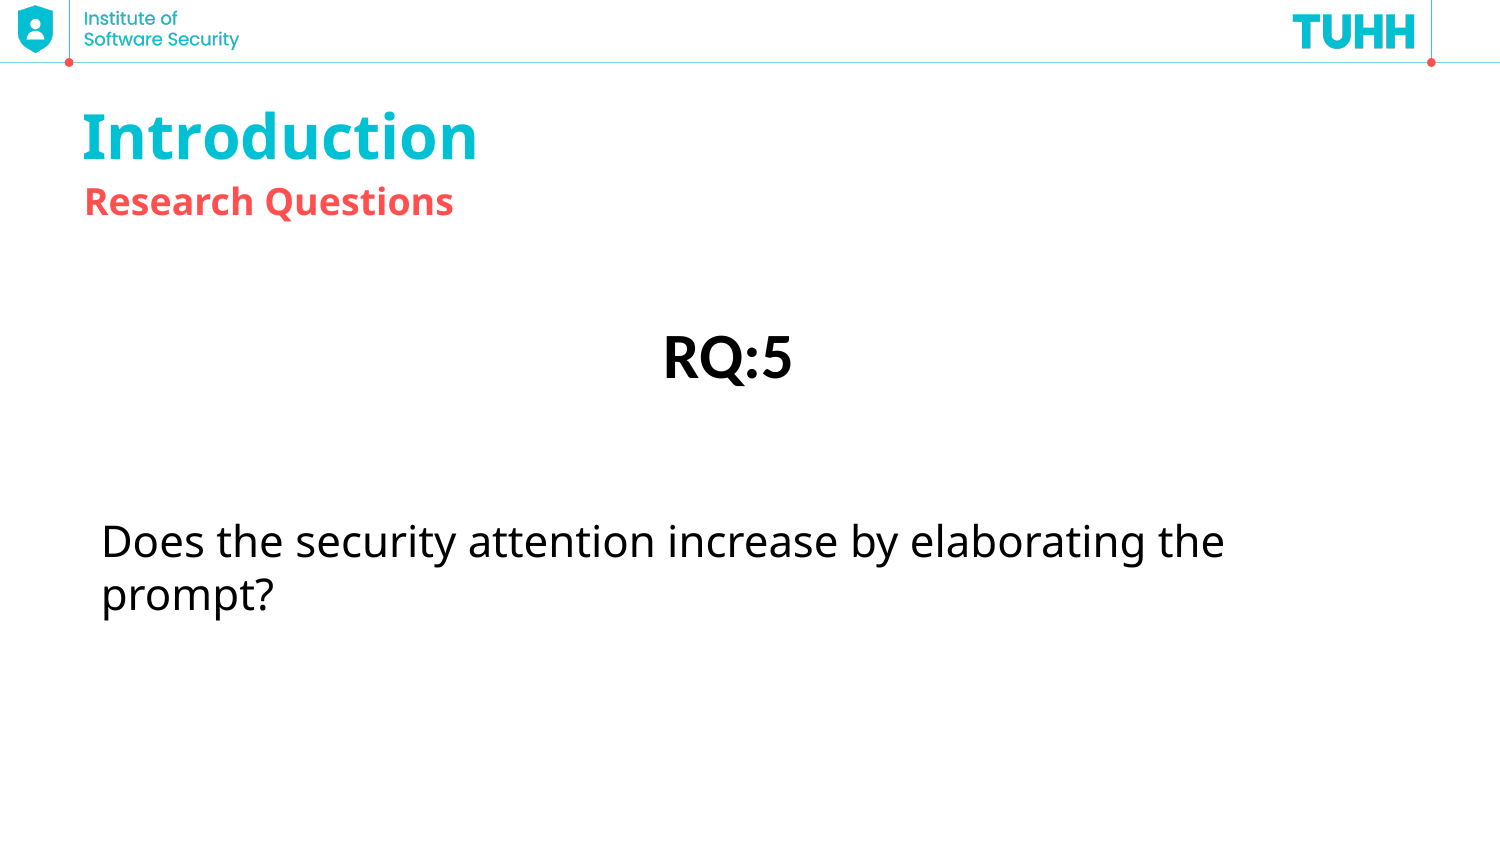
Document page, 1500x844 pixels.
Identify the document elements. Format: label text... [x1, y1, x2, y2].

picture [78, 2, 240, 57]
text_box Research Questions [76, 170, 979, 232]
picture [16, 3, 56, 58]
text_box RQ:5 [656, 306, 802, 399]
picture [1292, 14, 1415, 50]
list Does the security attention increase by elaborating the prompt? [92, 506, 1408, 733]
text_box Introduction [75, 89, 820, 181]
